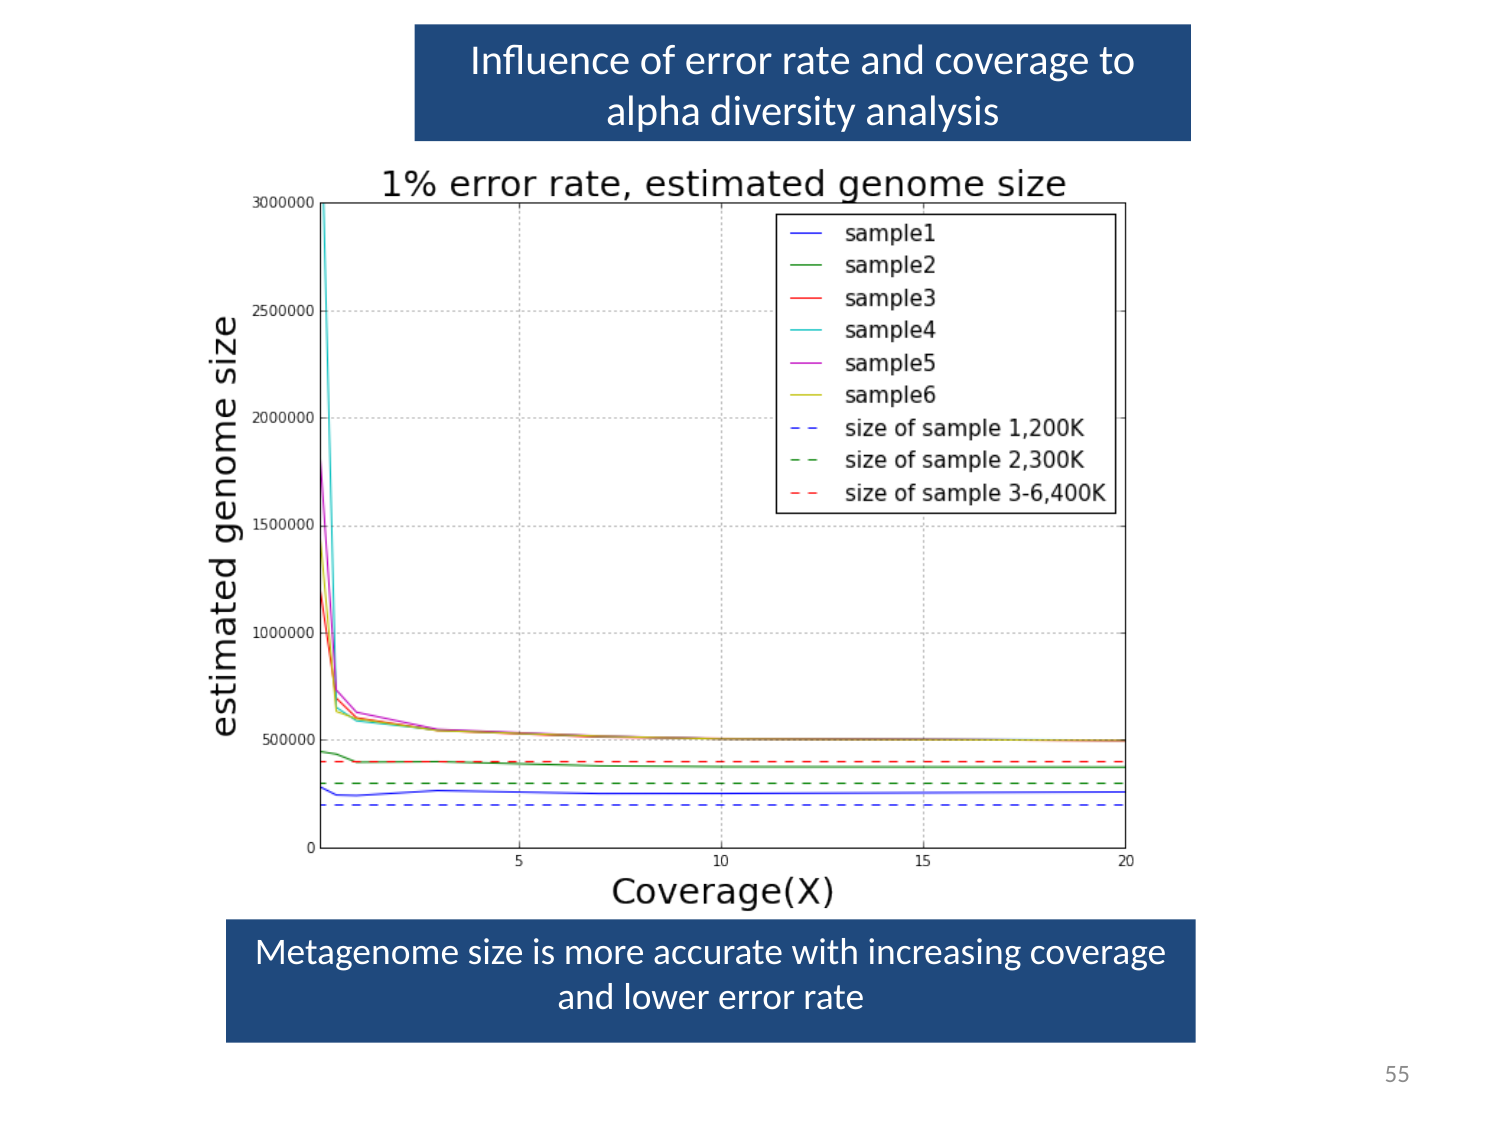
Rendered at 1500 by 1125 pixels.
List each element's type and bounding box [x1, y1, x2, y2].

text_box [226, 919, 1196, 1043]
text_box [414, 24, 1191, 142]
picture [199, 158, 1144, 920]
slide_number [1074, 1042, 1425, 1103]
